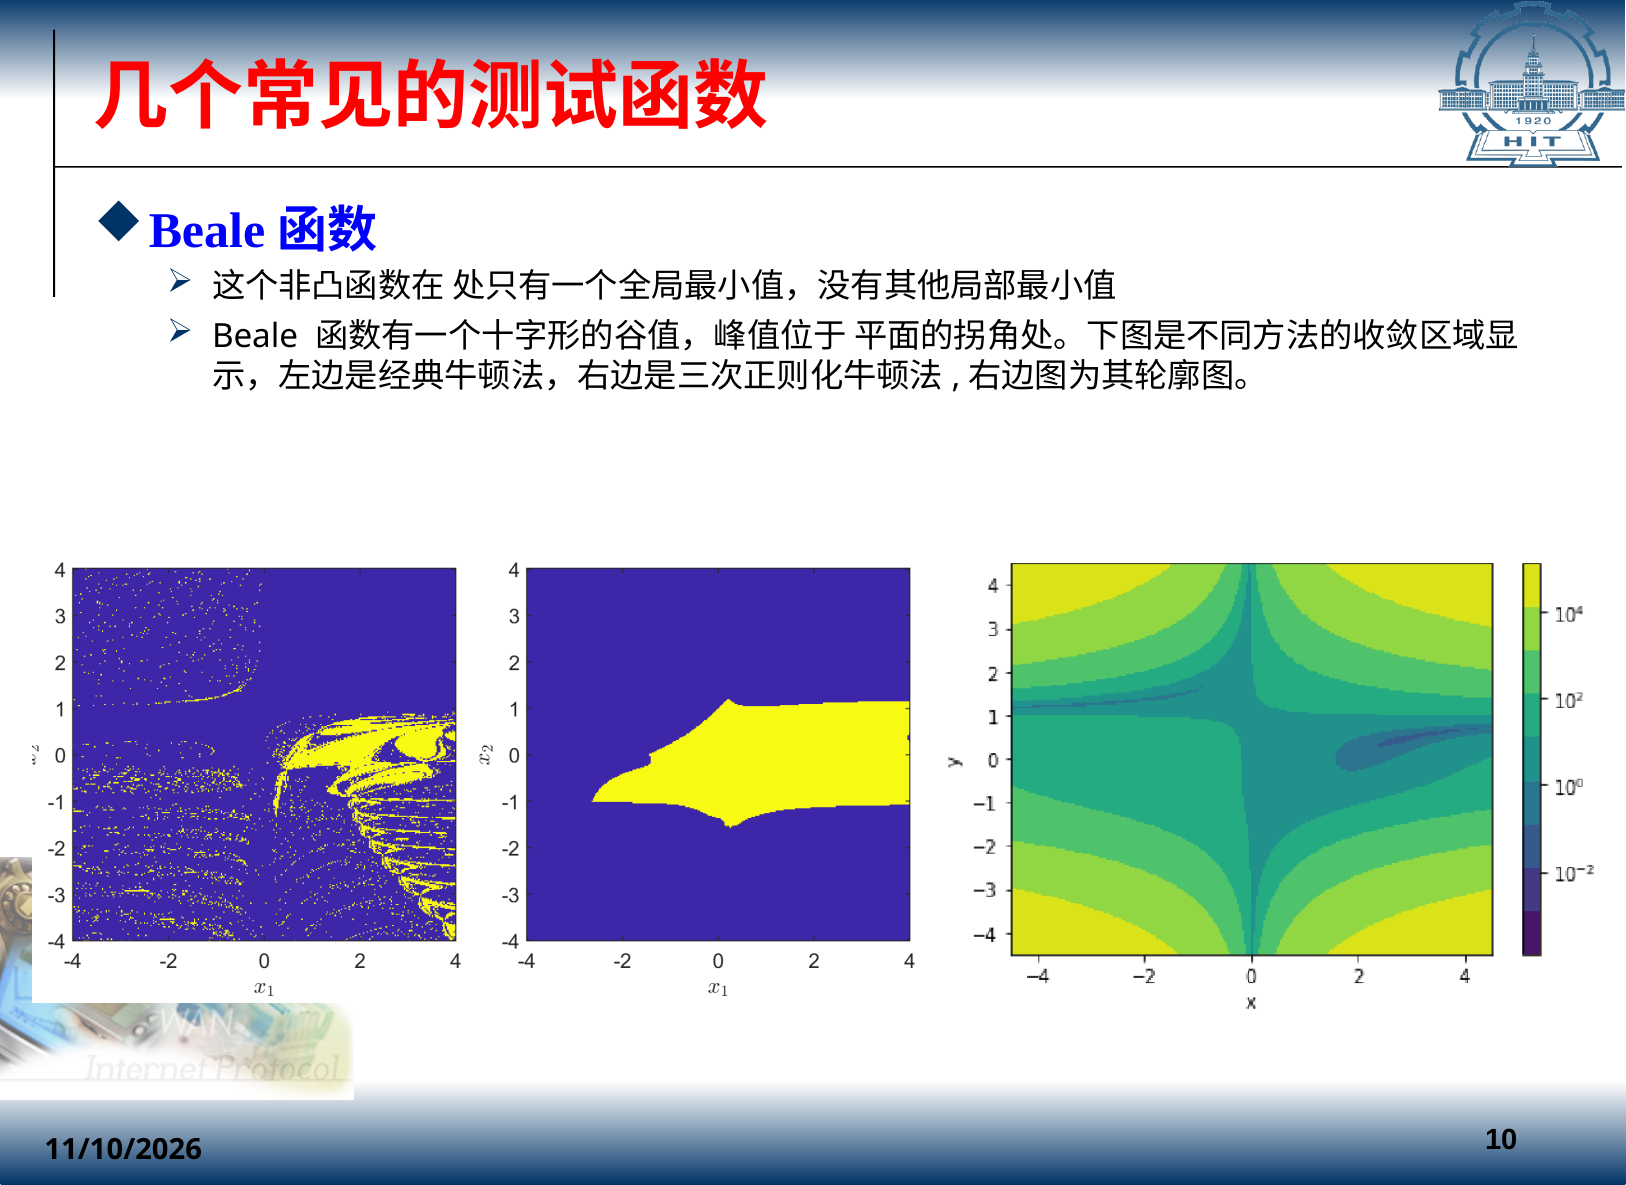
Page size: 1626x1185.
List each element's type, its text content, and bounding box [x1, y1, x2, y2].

picture [1438, 1, 1626, 167]
title 几个常见的测试函数 [78, 29, 1498, 155]
picture [0, 556, 919, 1100]
picture [937, 559, 1601, 1018]
